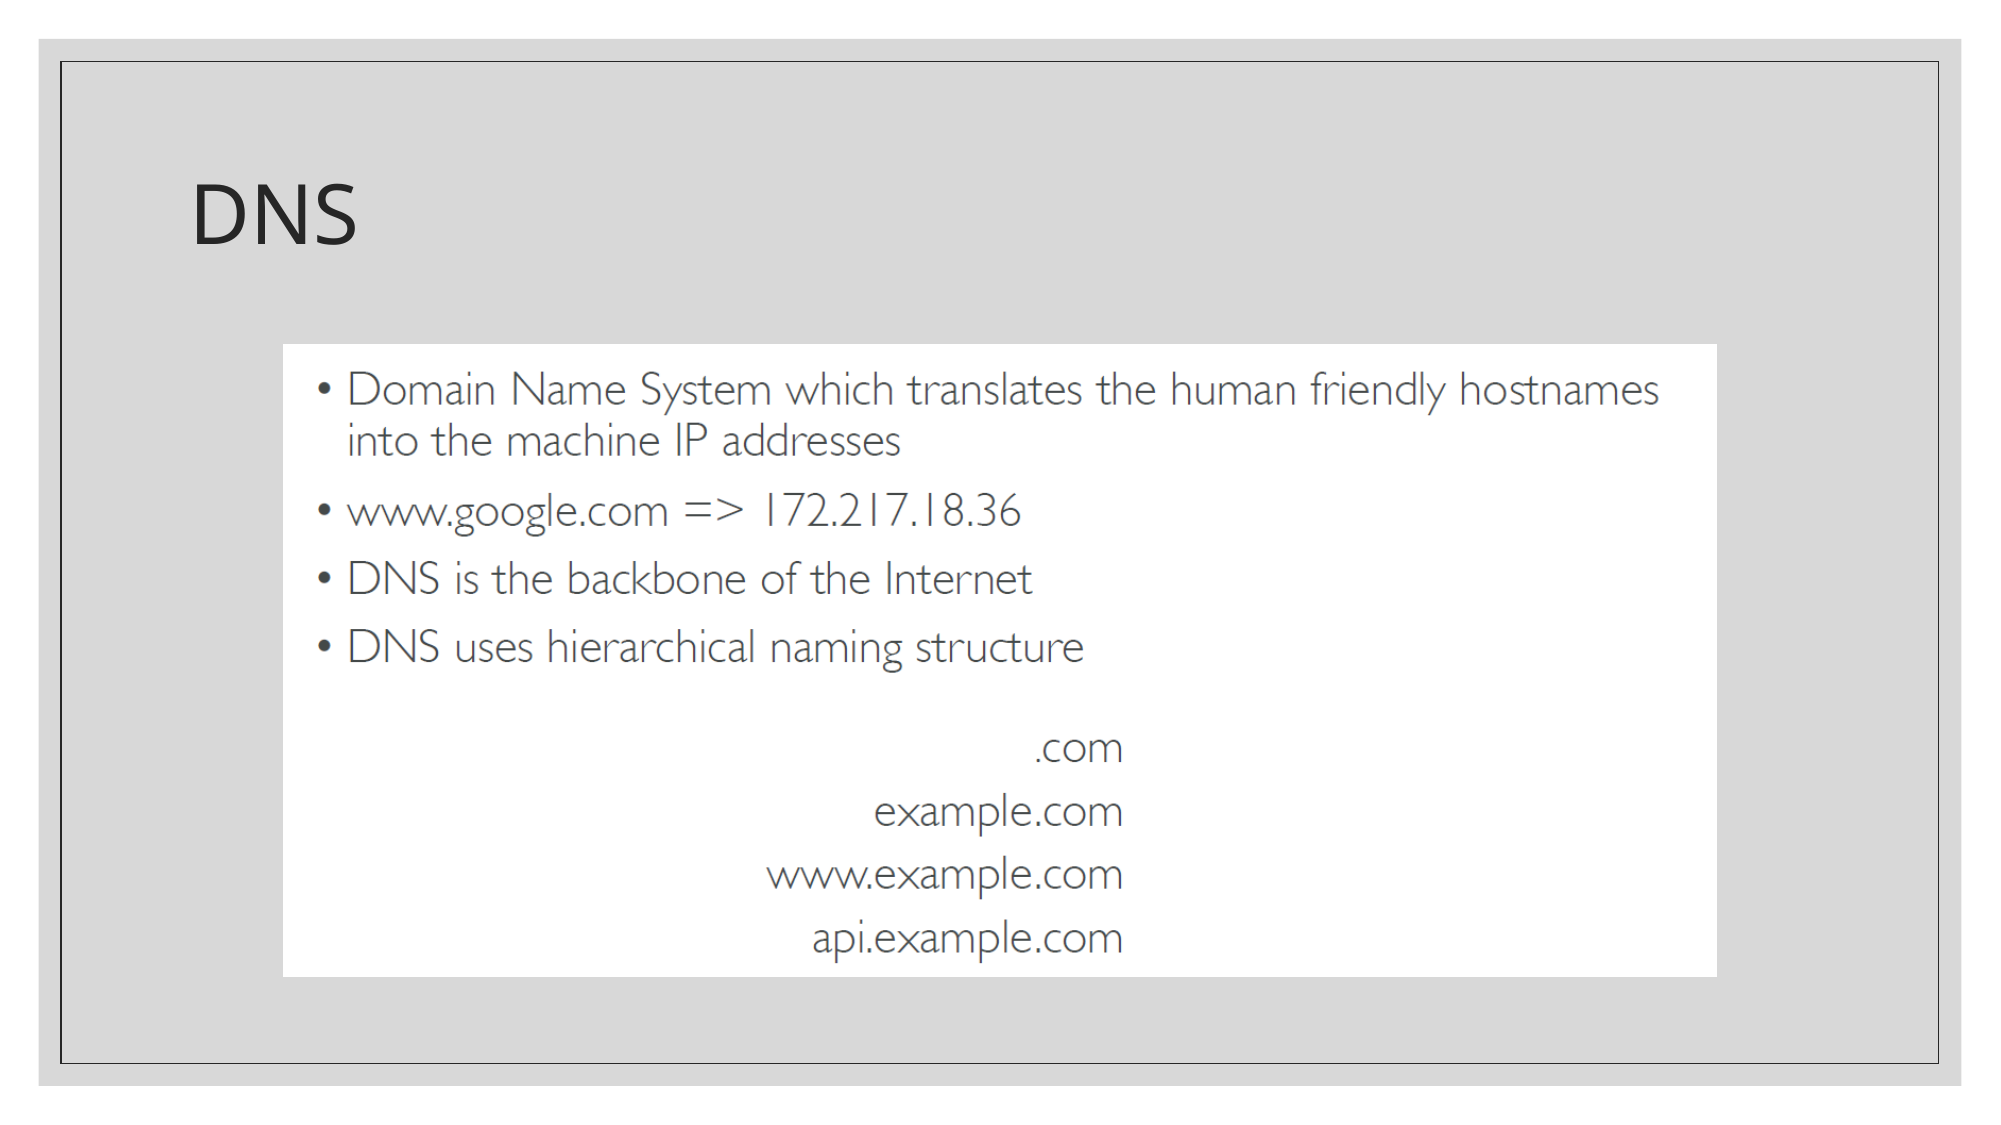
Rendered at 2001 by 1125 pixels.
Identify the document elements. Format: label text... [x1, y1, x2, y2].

title DNS [174, 105, 1825, 331]
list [283, 344, 1717, 977]
